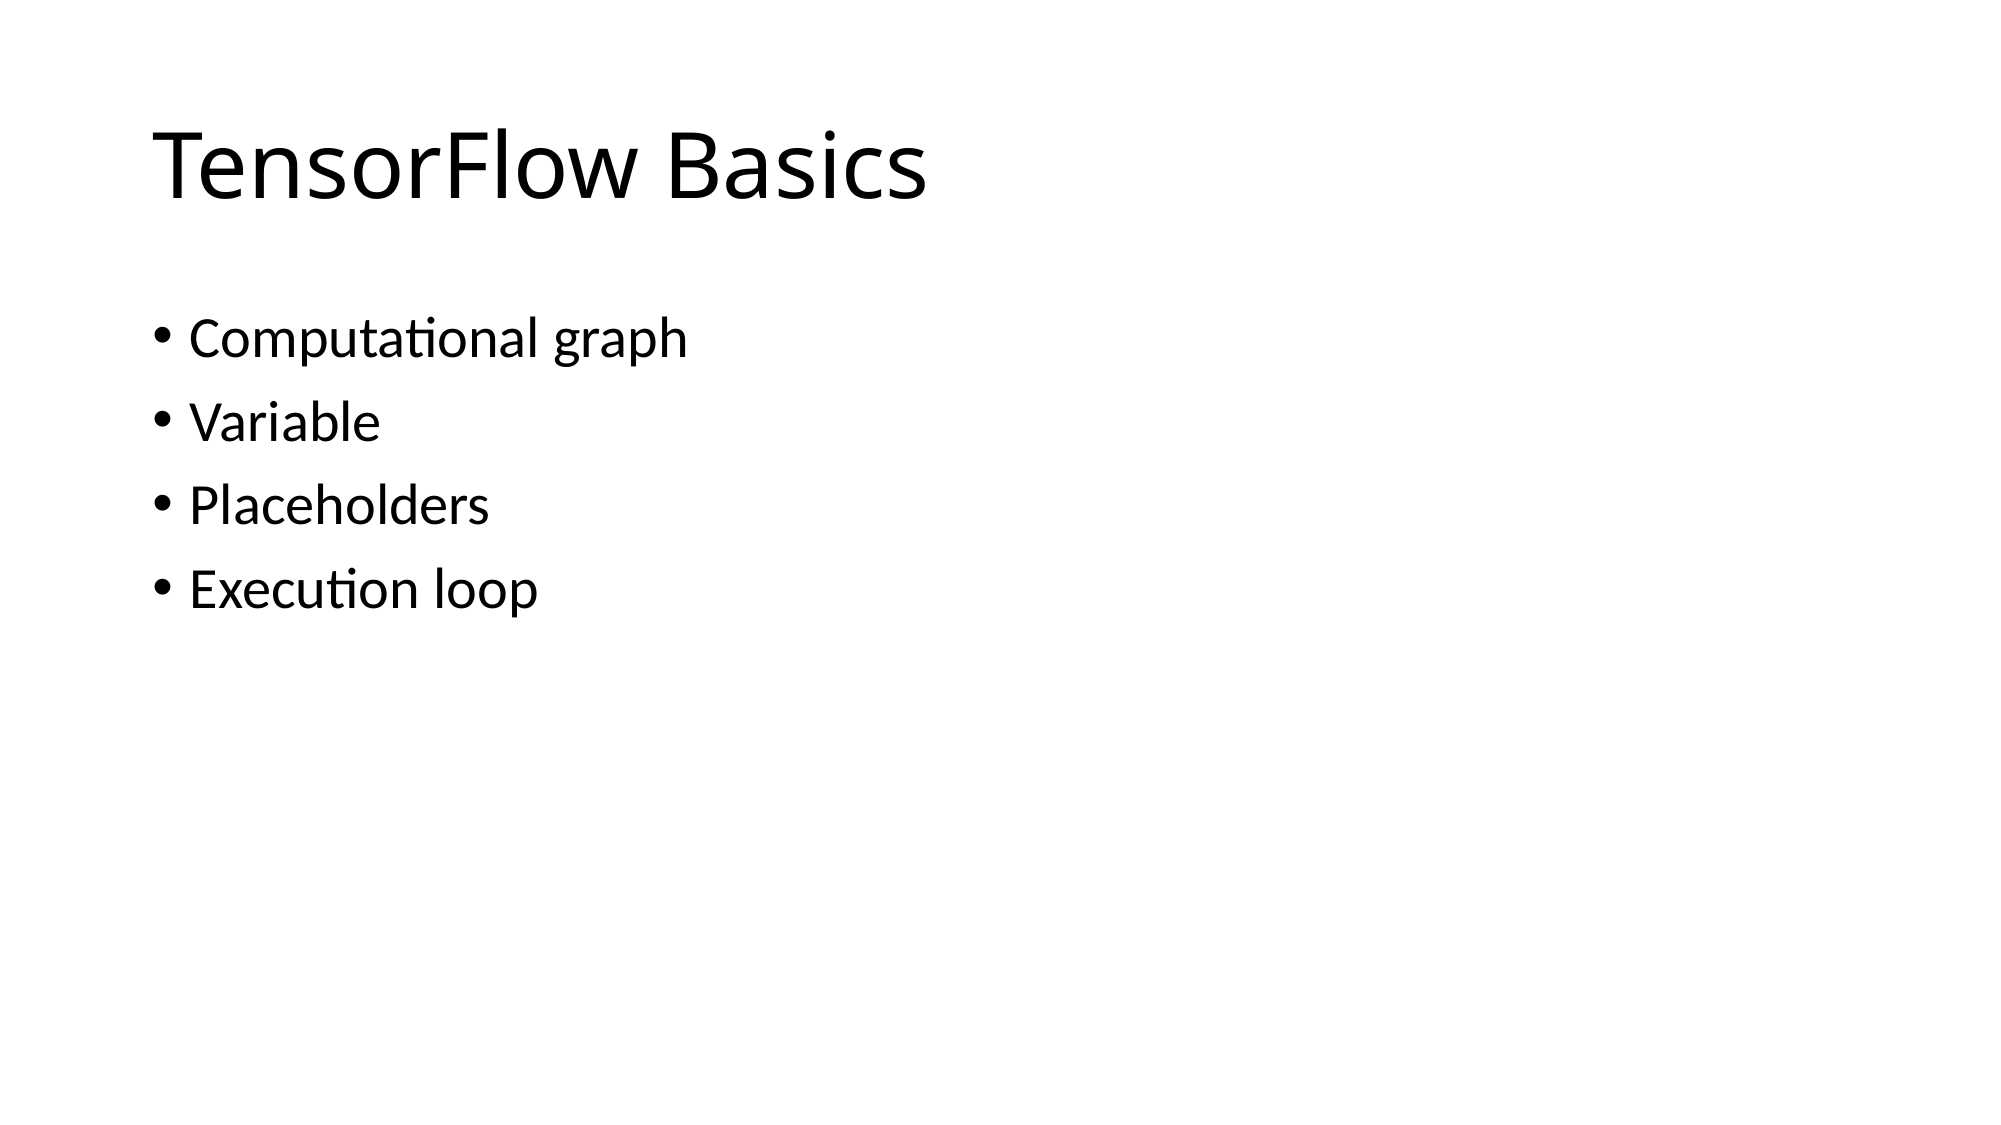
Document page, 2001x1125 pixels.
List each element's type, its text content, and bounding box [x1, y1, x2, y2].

list Computational graph Variable Placeholders Execution loop [137, 299, 1863, 1014]
title TensorFlow Basics [137, 59, 1863, 278]
